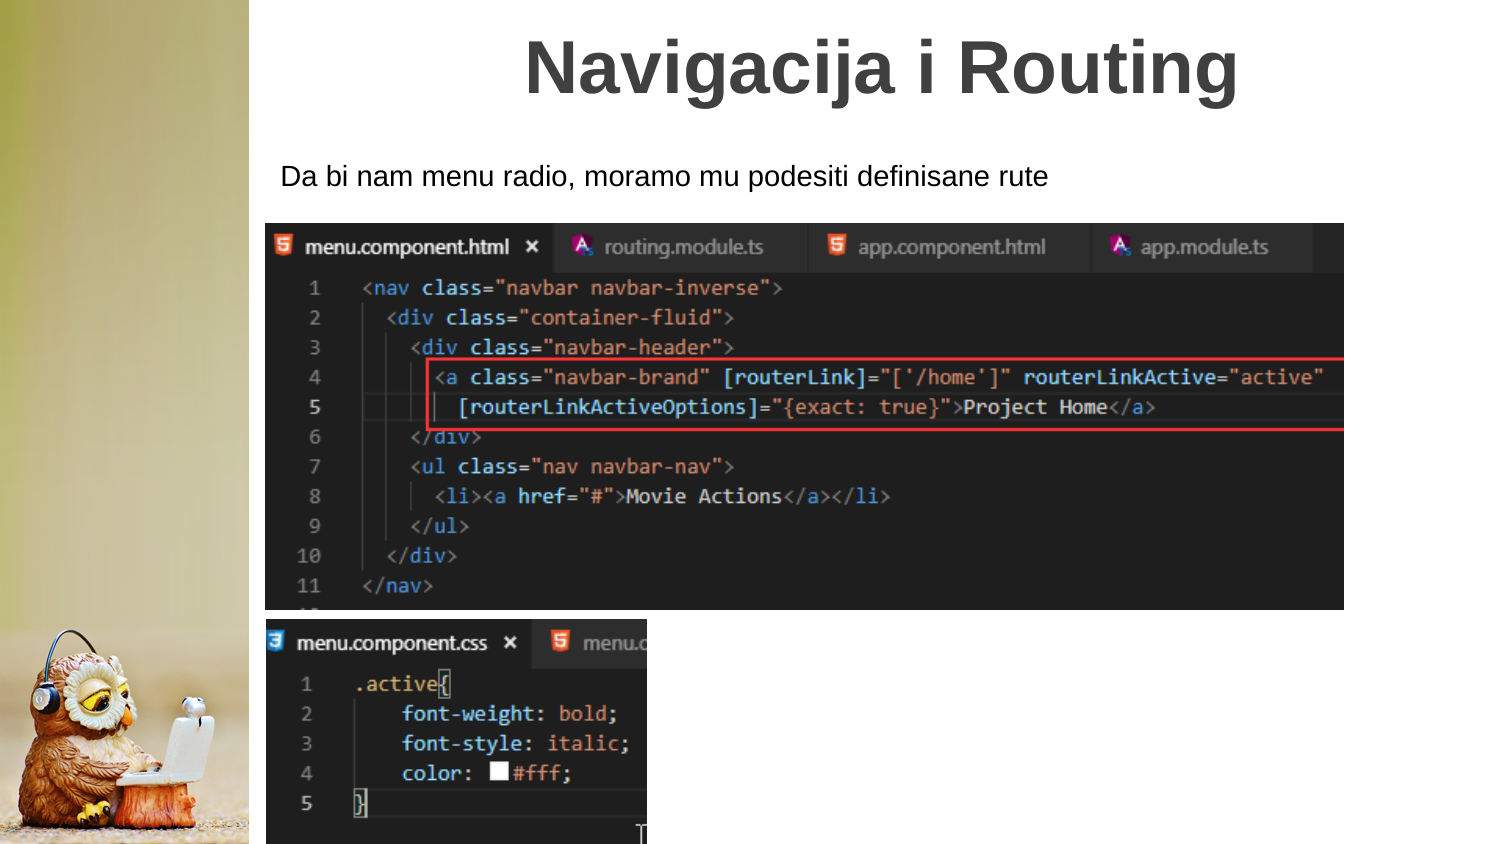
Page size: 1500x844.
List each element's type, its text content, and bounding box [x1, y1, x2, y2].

text_box Da bi nam menu radio, moramo mu podesiti definisane rute [265, 150, 1447, 200]
title Navigacija i Routing [265, 0, 1500, 127]
picture [0, 0, 1500, 844]
